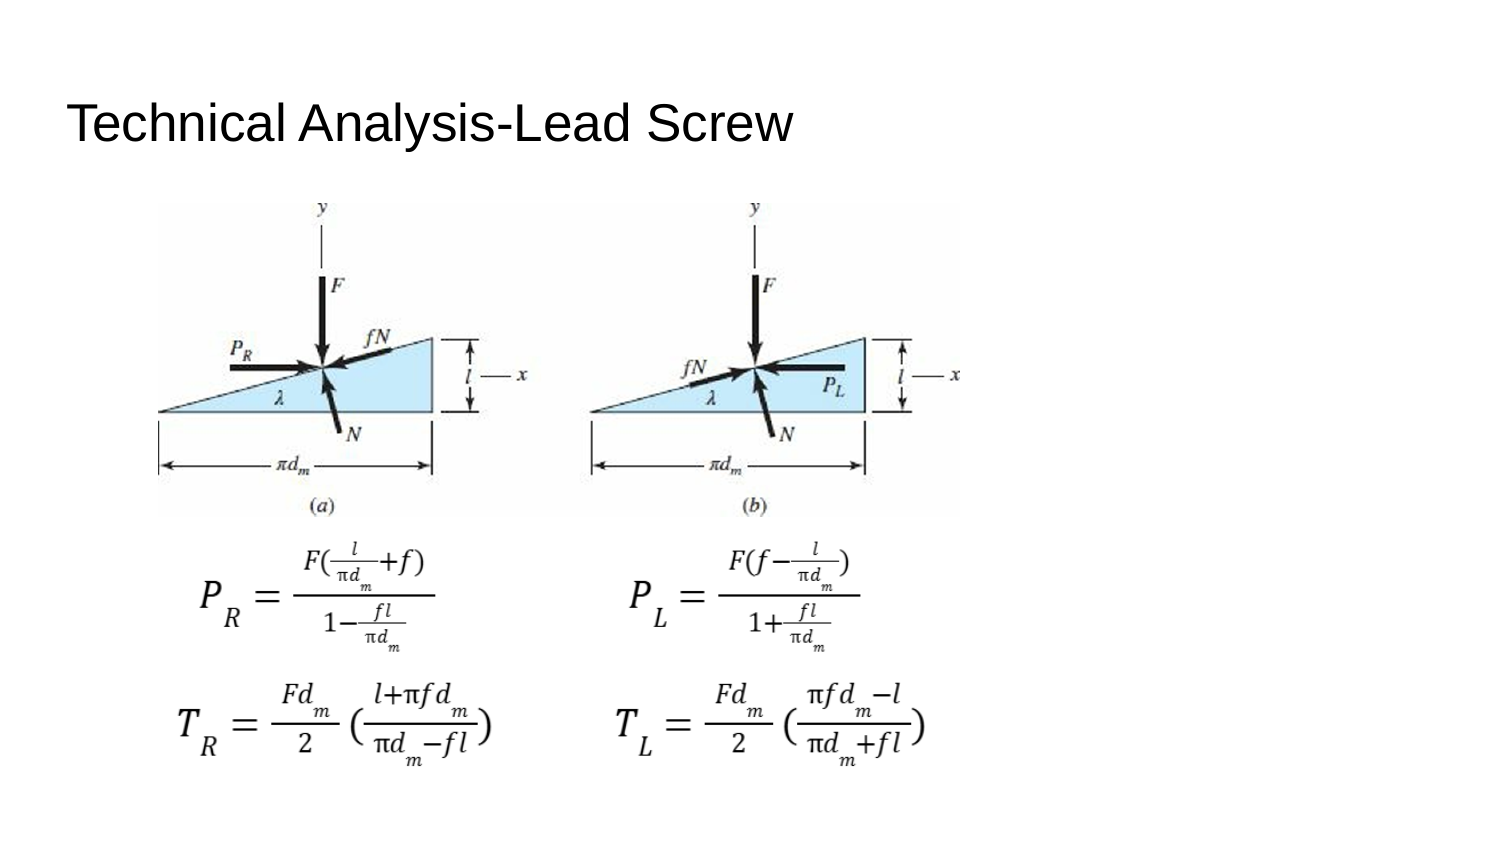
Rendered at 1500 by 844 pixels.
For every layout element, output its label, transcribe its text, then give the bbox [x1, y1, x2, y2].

title Technical Analysis-Lead Screw [51, 72, 1449, 167]
picture [127, 184, 979, 807]
